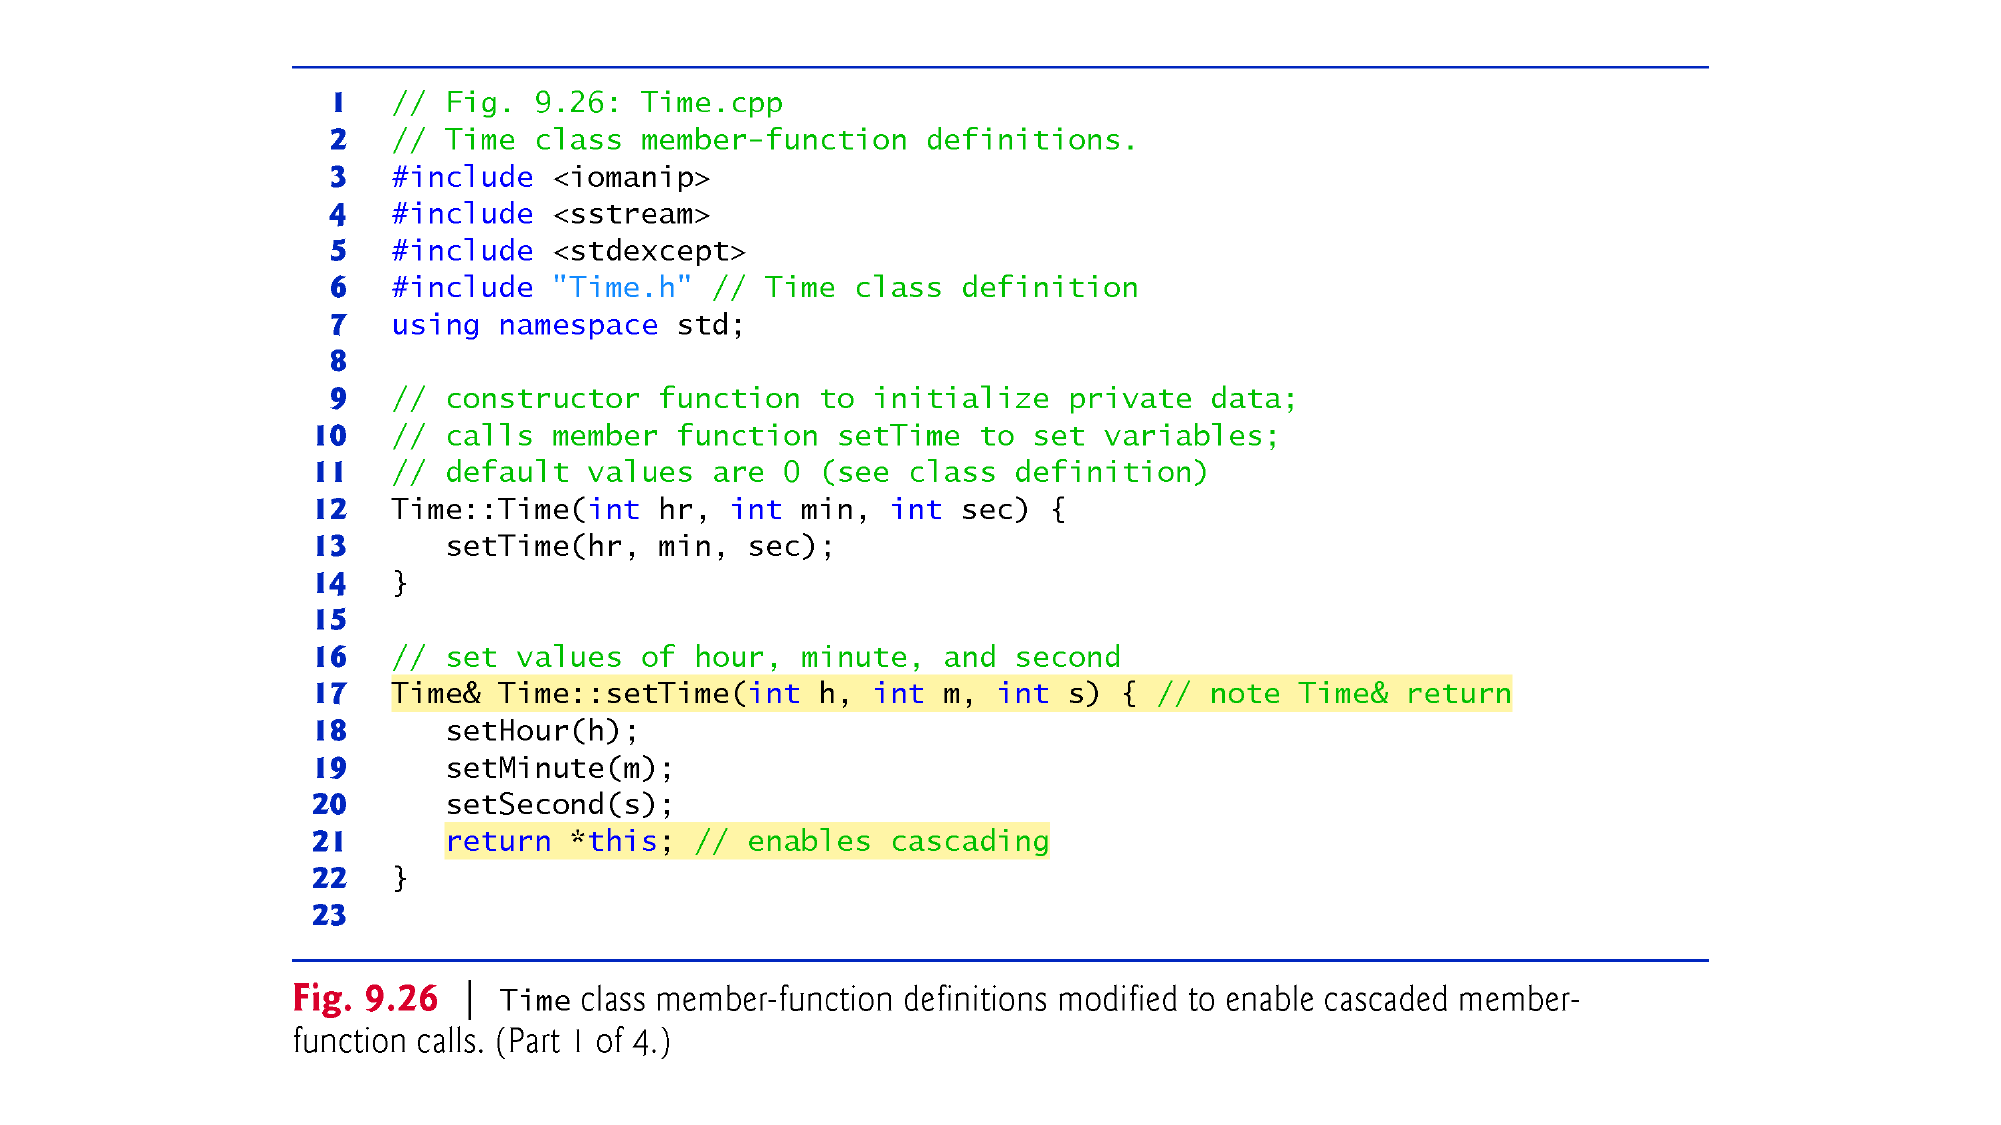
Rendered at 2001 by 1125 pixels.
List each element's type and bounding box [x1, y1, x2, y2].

picture [224, 0, 1775, 1125]
